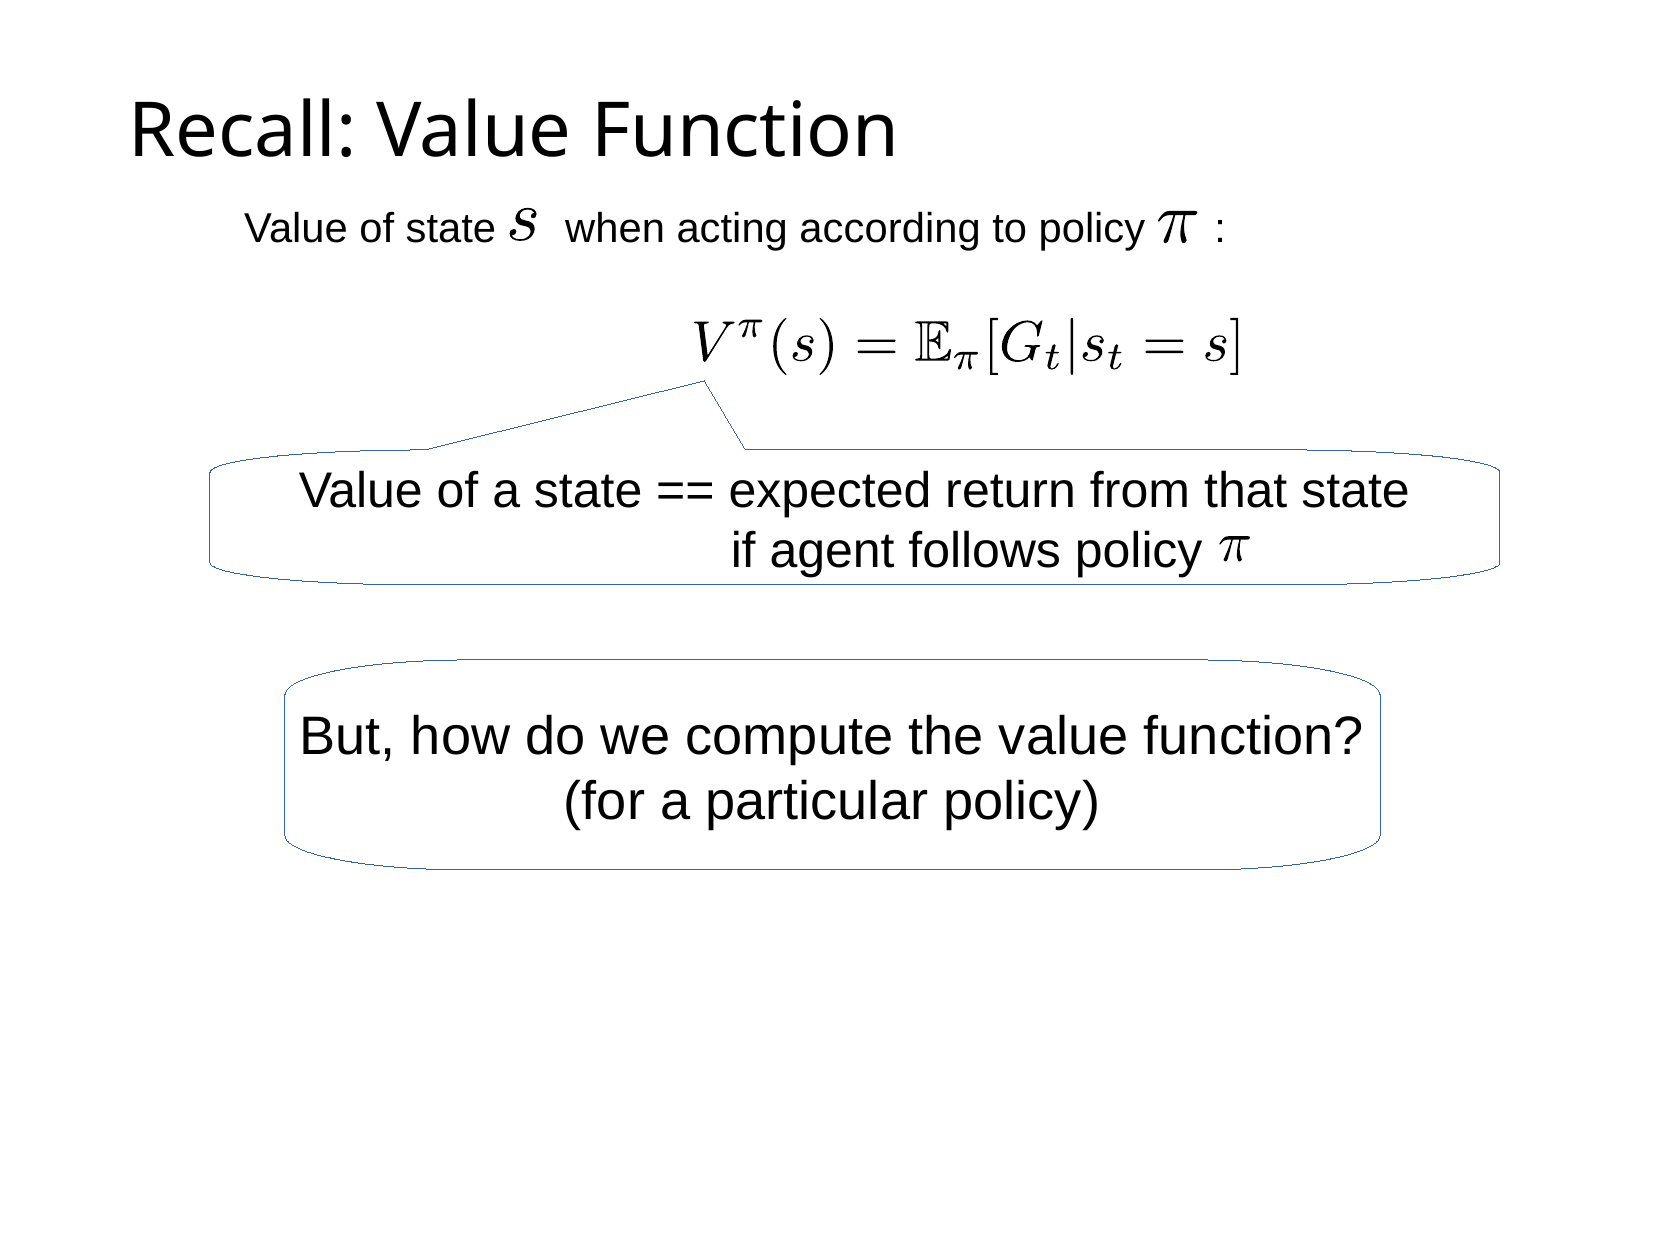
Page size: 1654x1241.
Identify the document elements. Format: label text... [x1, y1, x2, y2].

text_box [224, 193, 1246, 257]
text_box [1217, 536, 1253, 562]
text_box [690, 317, 1245, 375]
title Recall: Value Function [113, 66, 1540, 199]
text_box But, how do we compute the value function? (for a particular policy) [284, 659, 1381, 870]
text_box Value of a state == expected return from that state if agent follows policy [209, 380, 1500, 585]
